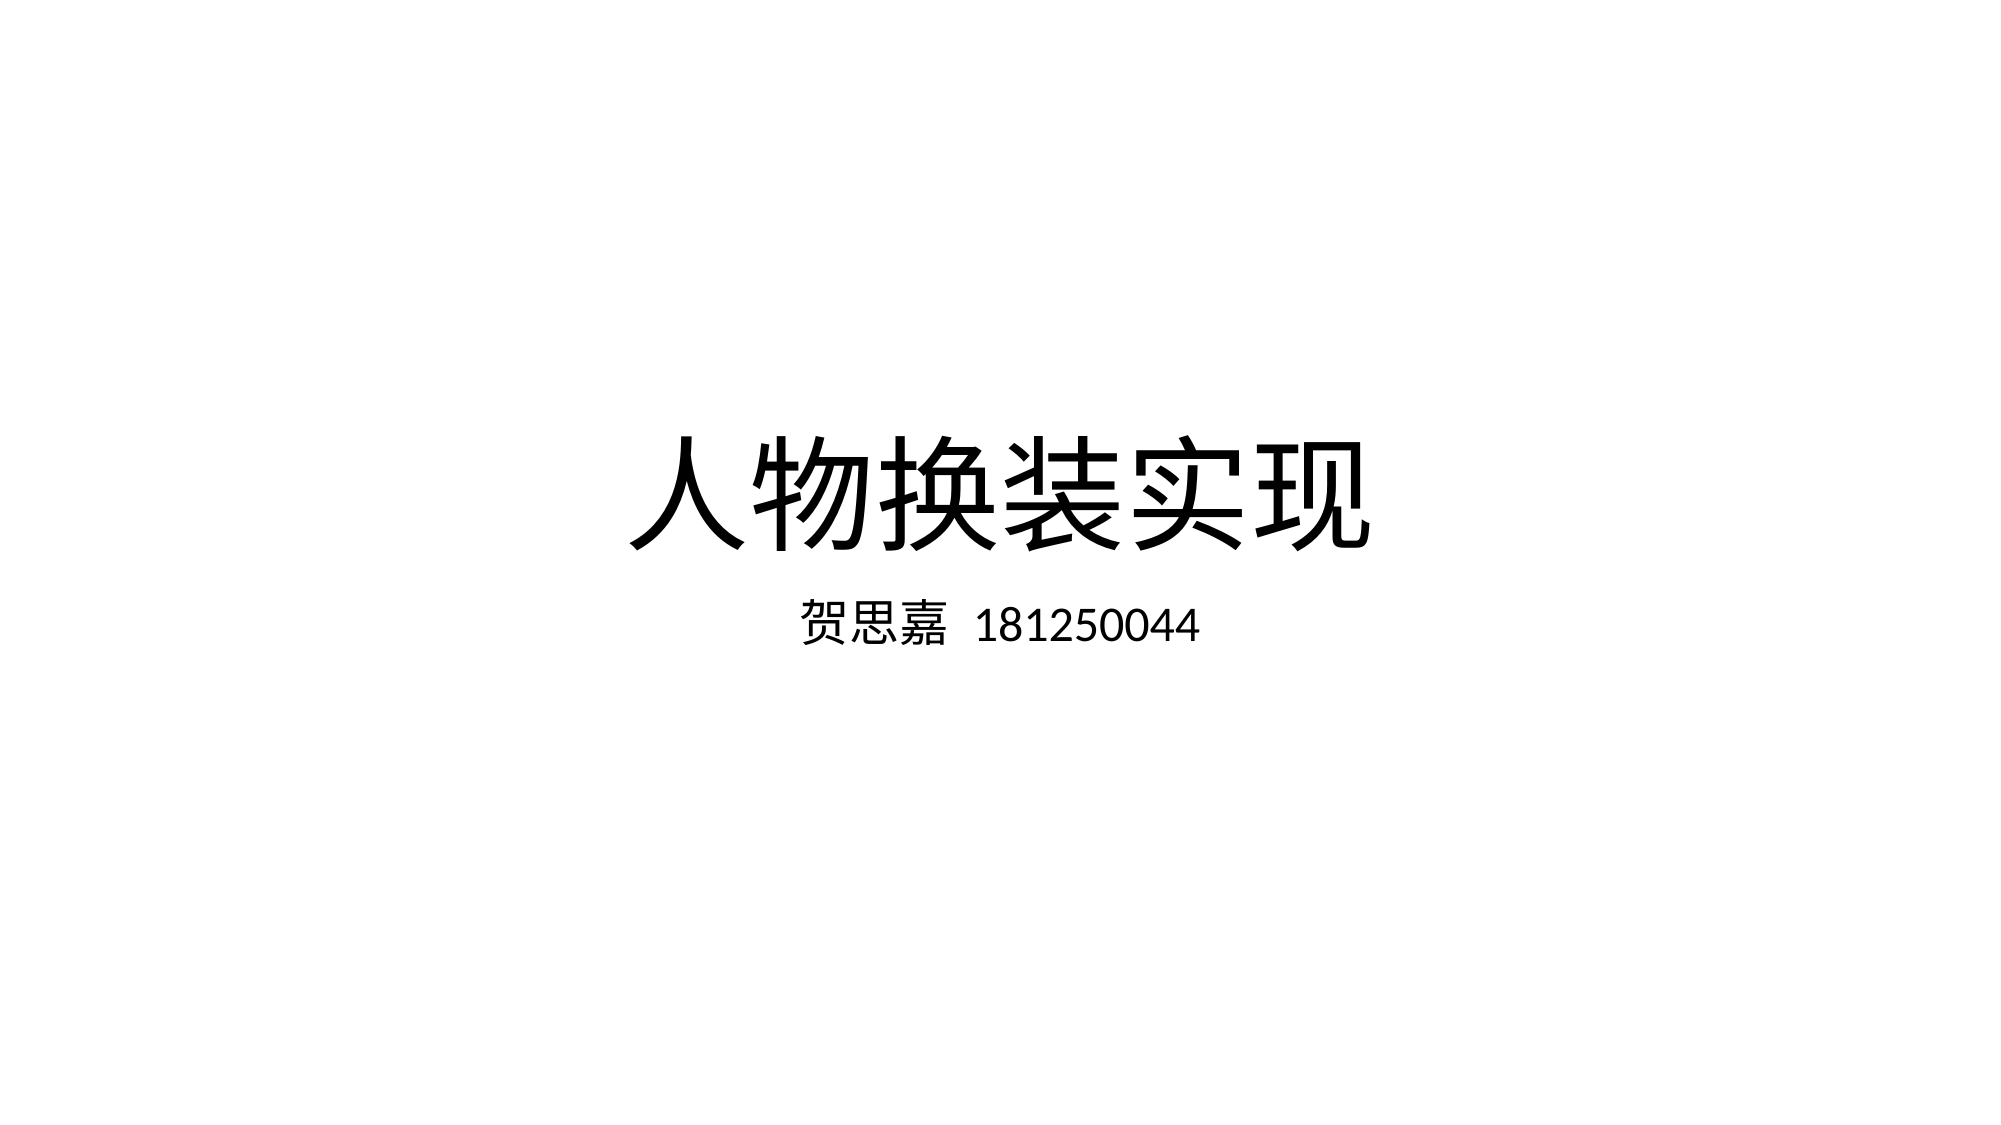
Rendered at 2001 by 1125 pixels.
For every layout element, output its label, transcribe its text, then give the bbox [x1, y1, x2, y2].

subtitle 贺思嘉 181250044 [249, 590, 1750, 863]
title 人物换装实现 [249, 184, 1750, 576]
